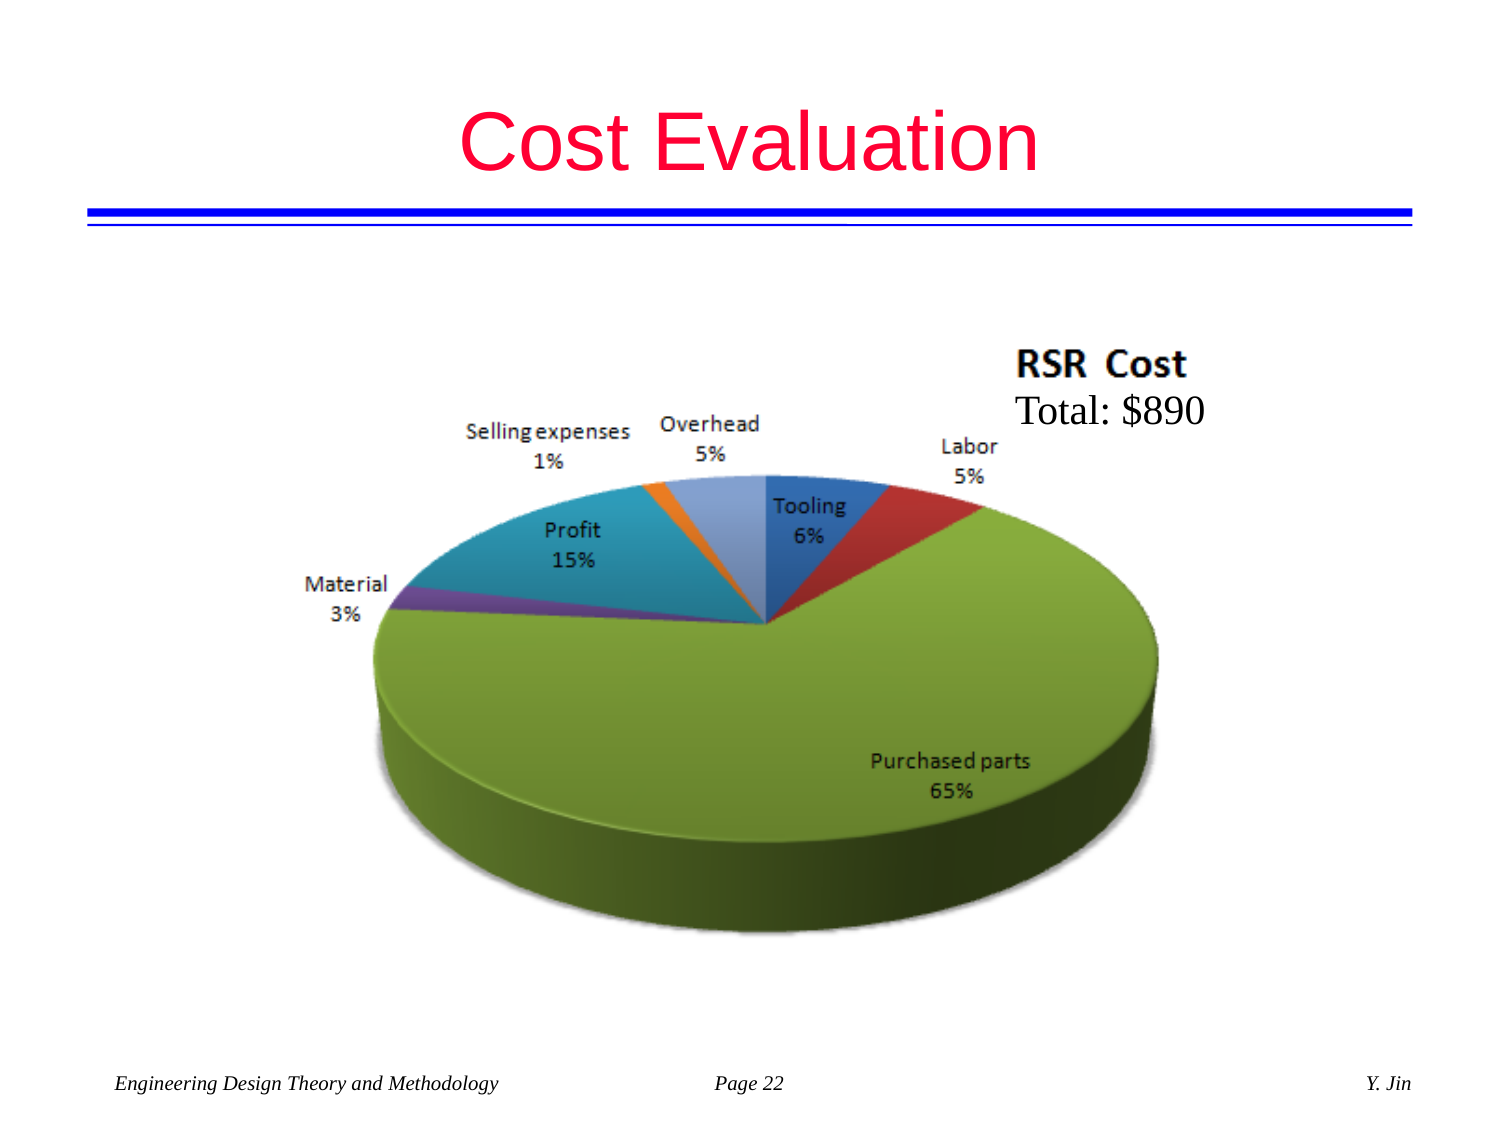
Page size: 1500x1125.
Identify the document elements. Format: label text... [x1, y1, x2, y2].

title Cost Evaluation [87, 62, 1413, 213]
picture [237, 299, 1251, 1030]
